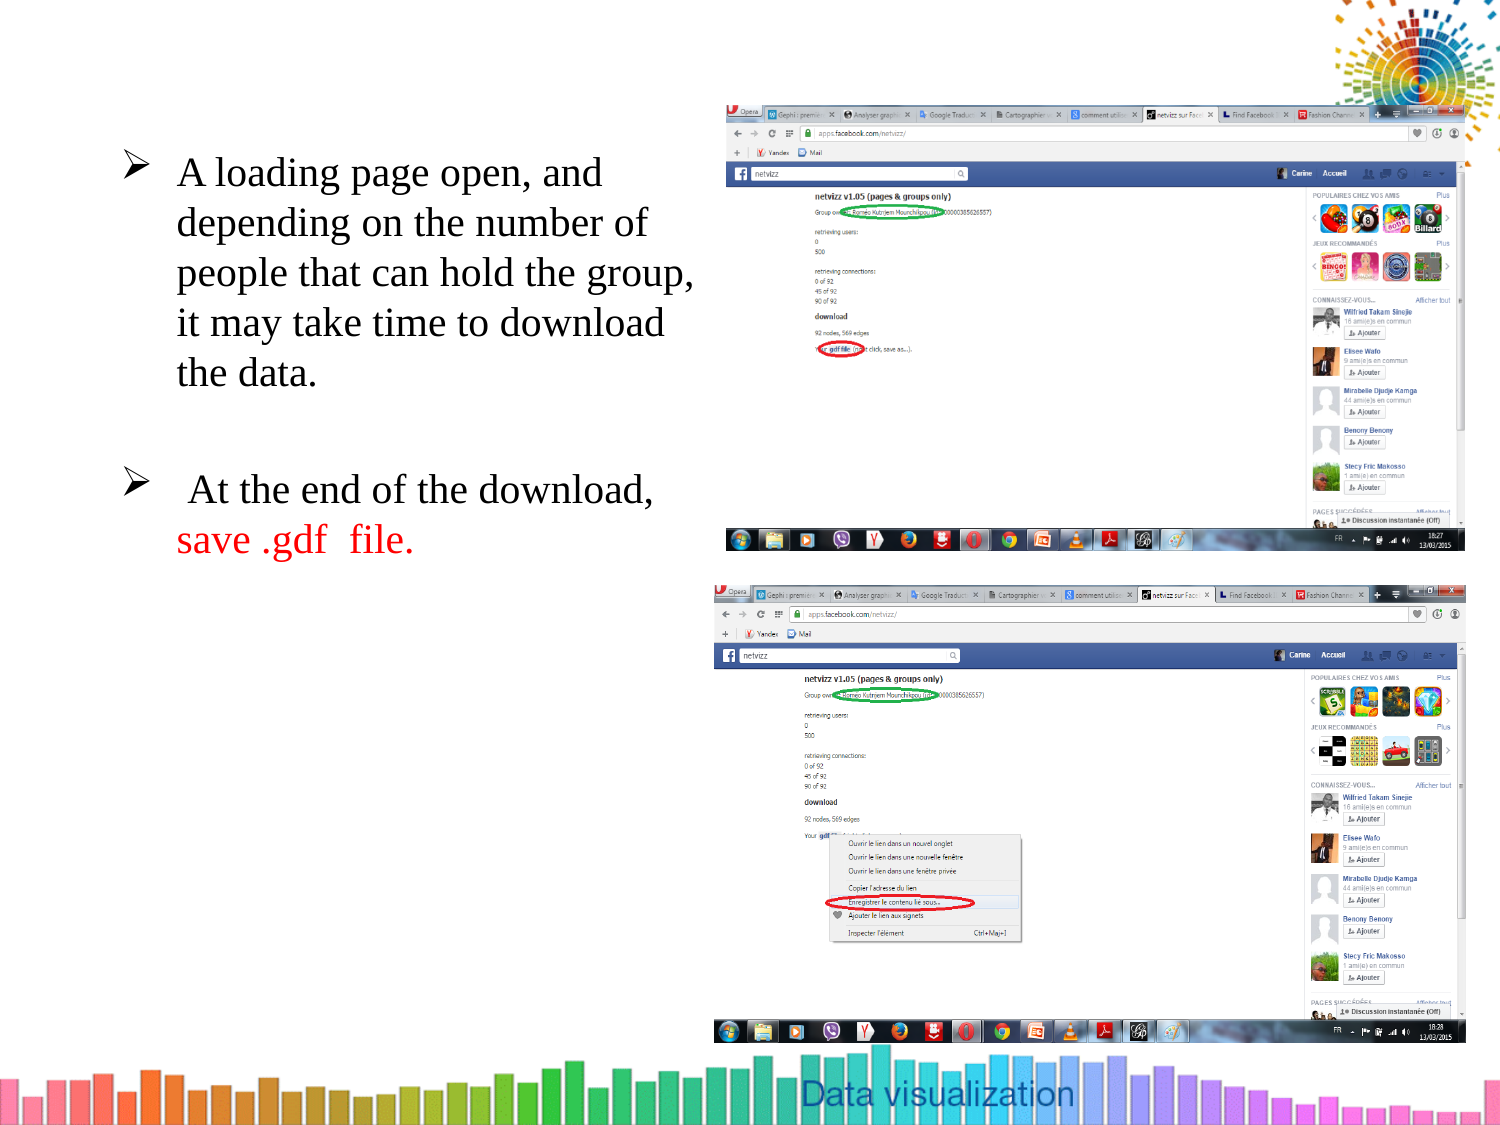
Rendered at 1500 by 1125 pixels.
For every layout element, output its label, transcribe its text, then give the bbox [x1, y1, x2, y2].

list A loading page open, and depending on the number of people that can hold the group, it may take time to download the data. At the end of the download, save .gdf file. [105, 137, 738, 1044]
picture [0, 0, 1500, 1125]
